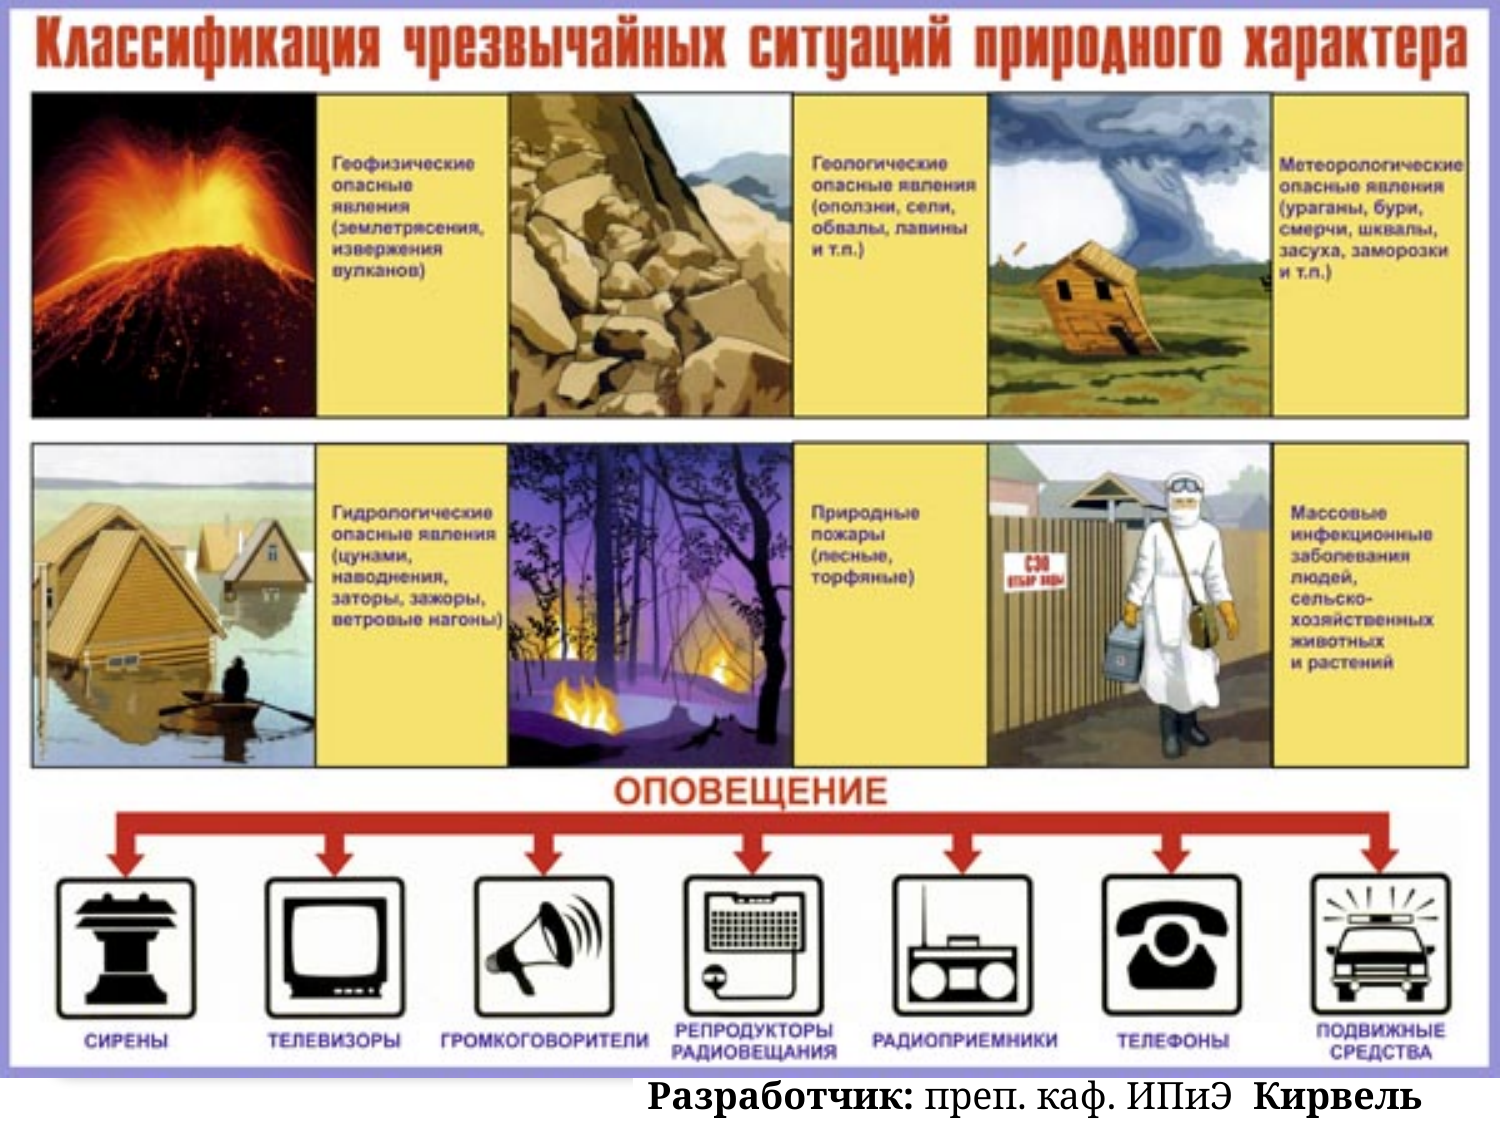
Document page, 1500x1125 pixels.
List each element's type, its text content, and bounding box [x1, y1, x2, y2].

text_box Разработчик: преп. каф. ИПиЭ Кирвель П.И. [632, 1093, 1466, 1125]
picture [0, 0, 1500, 1079]
